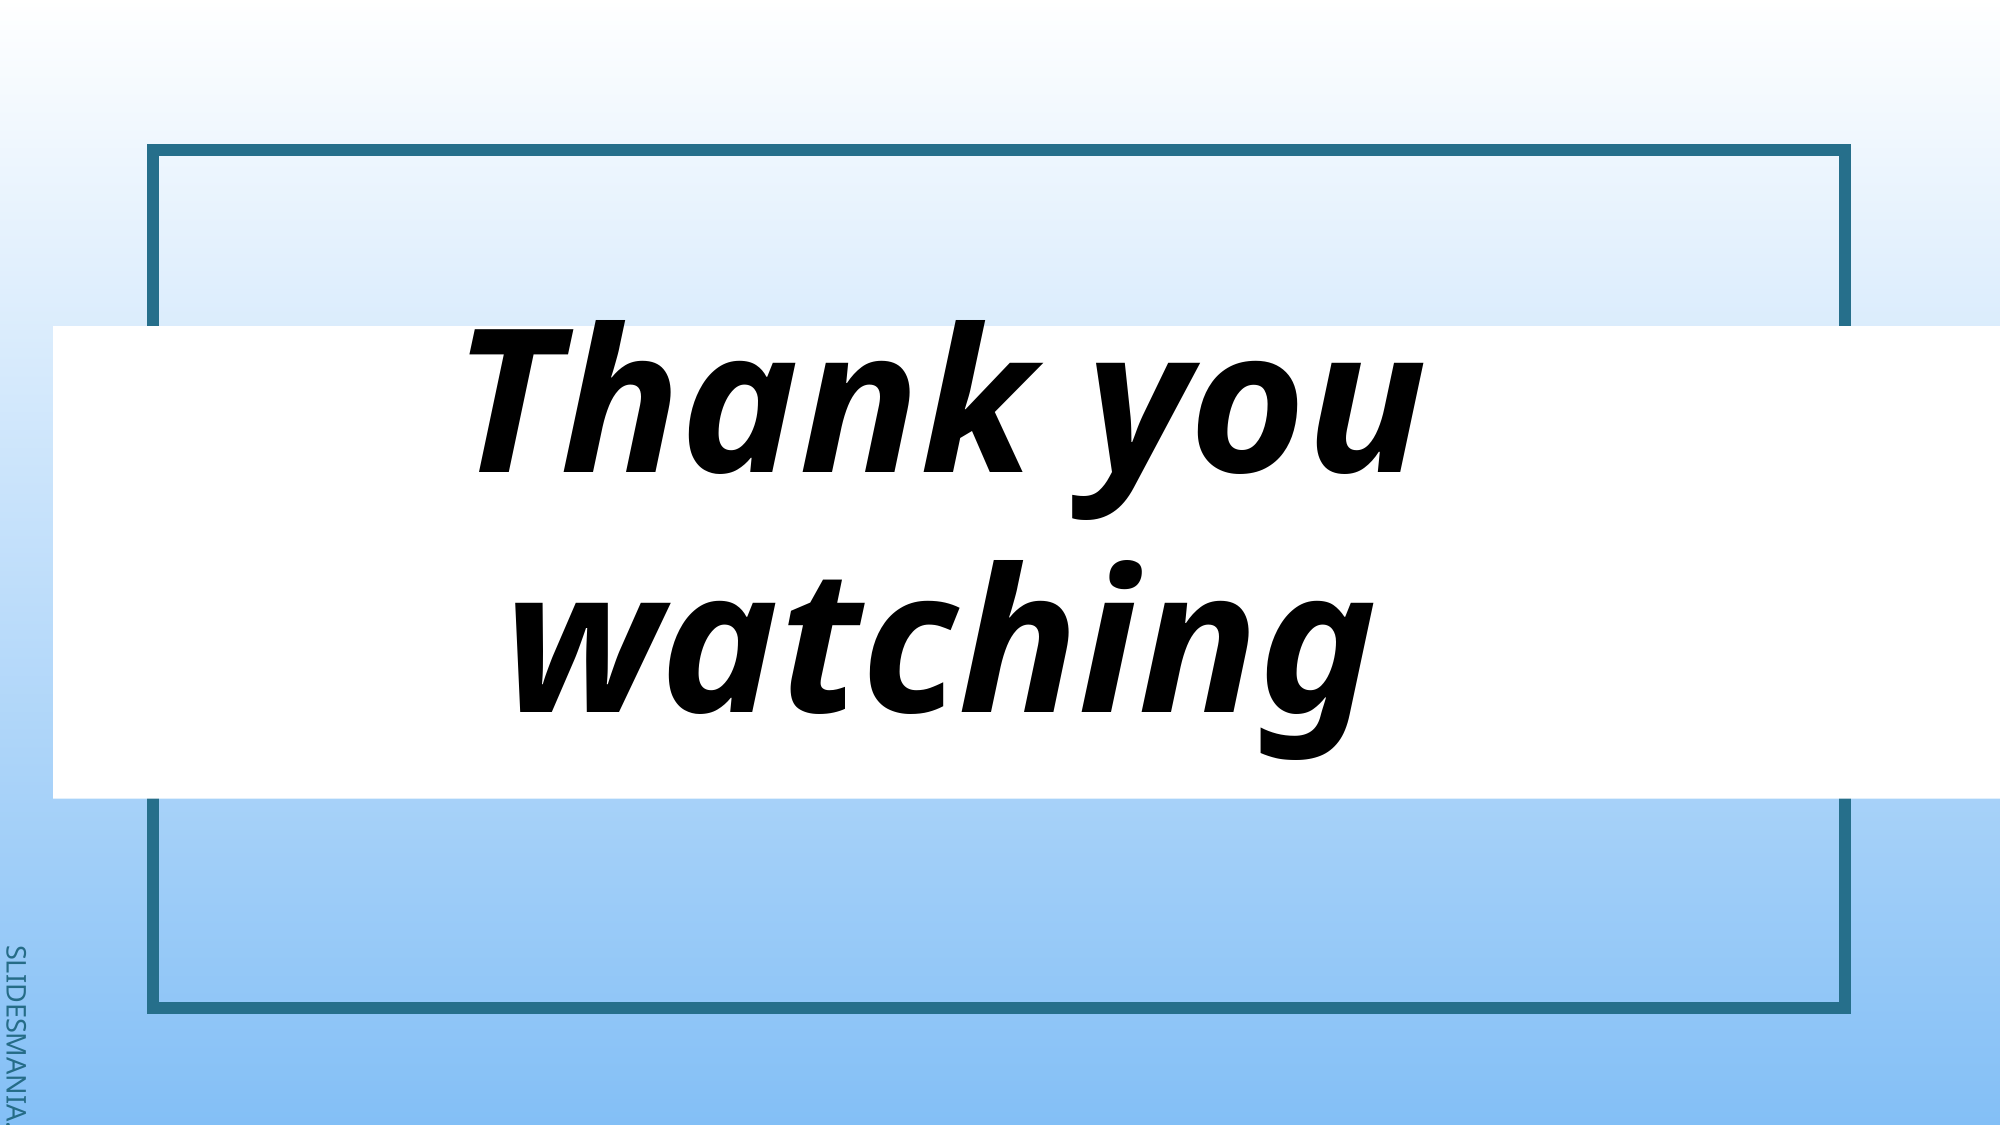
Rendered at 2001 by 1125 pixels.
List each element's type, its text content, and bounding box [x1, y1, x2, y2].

text_box Thank you watching [224, 264, 1657, 504]
